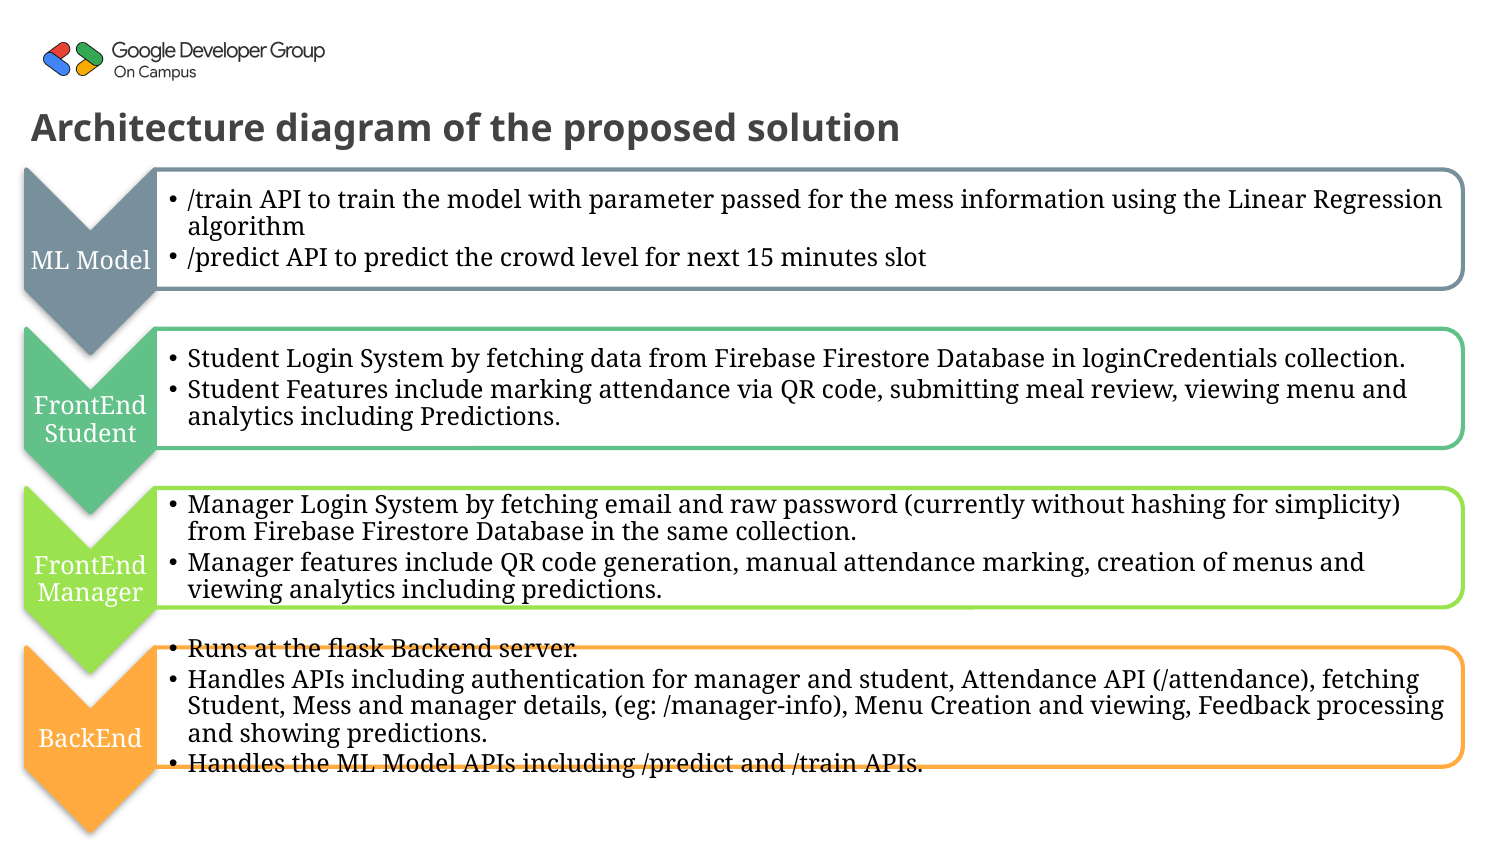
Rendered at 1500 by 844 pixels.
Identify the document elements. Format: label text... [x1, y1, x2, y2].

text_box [25, 168, 1464, 832]
picture [25, 28, 327, 83]
text_box Architecture diagram of the proposed solution [15, 88, 1463, 187]
